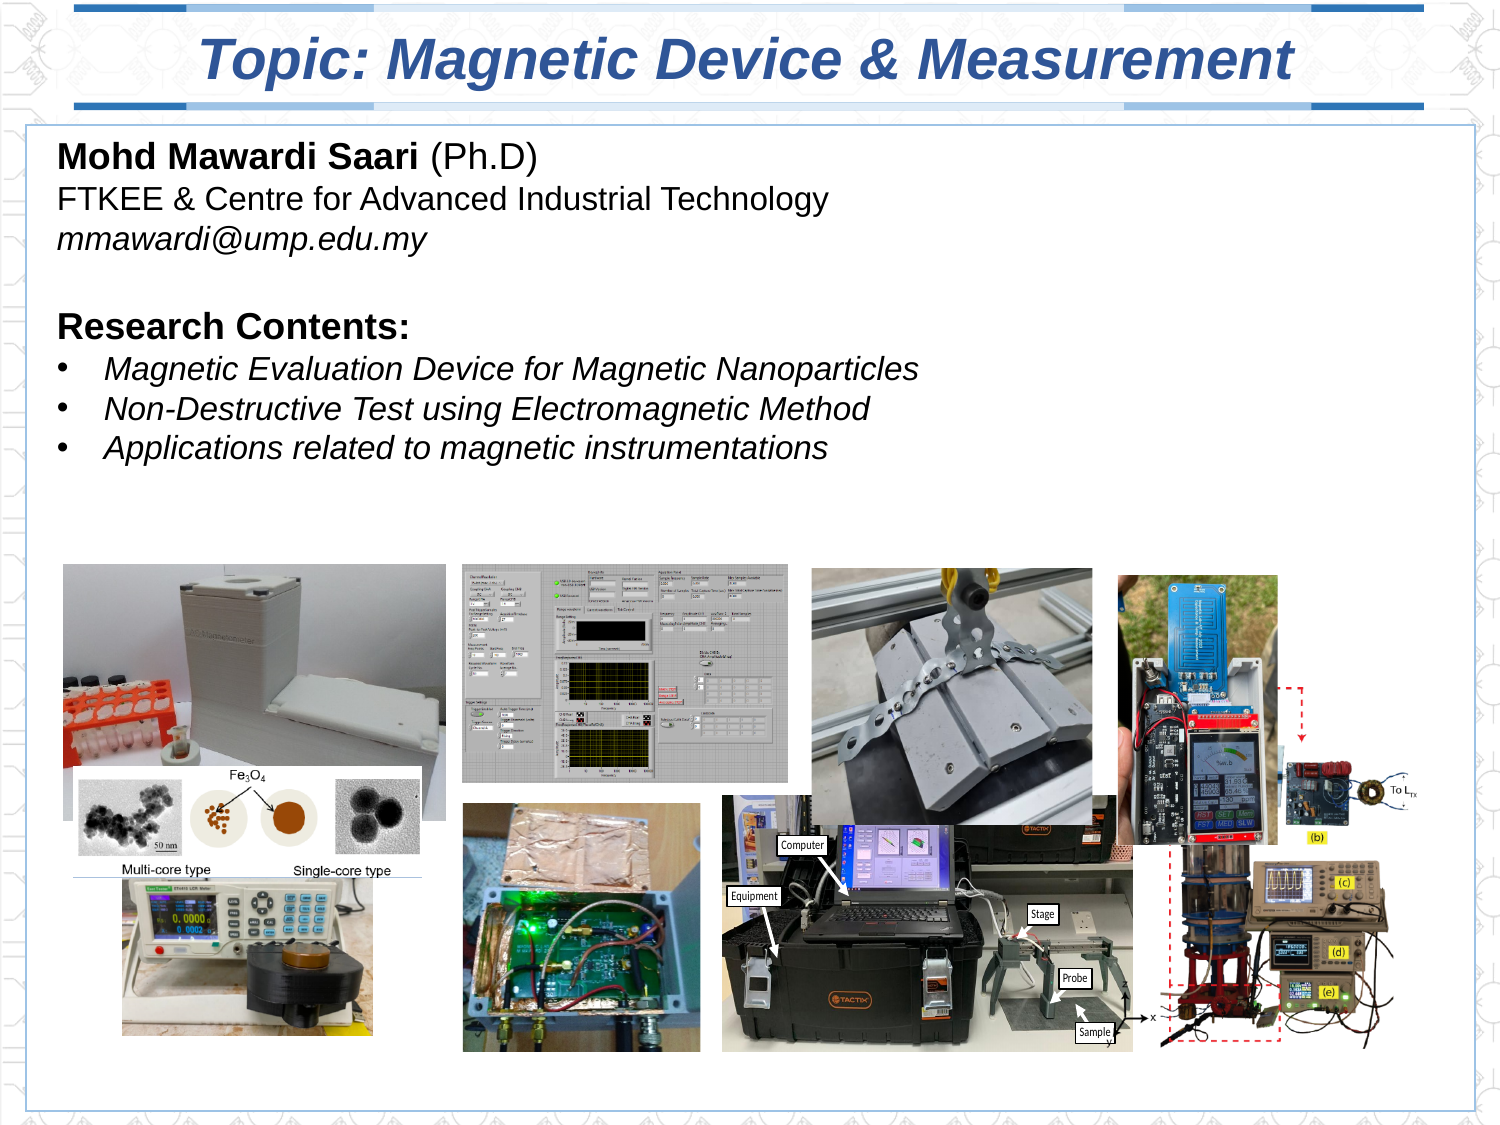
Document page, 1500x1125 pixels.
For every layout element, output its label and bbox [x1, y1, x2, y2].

picture [1, 1, 1500, 1125]
text_box [73, 4, 1424, 12]
text_box [73, 102, 1424, 111]
text_box [63, 564, 1417, 1057]
